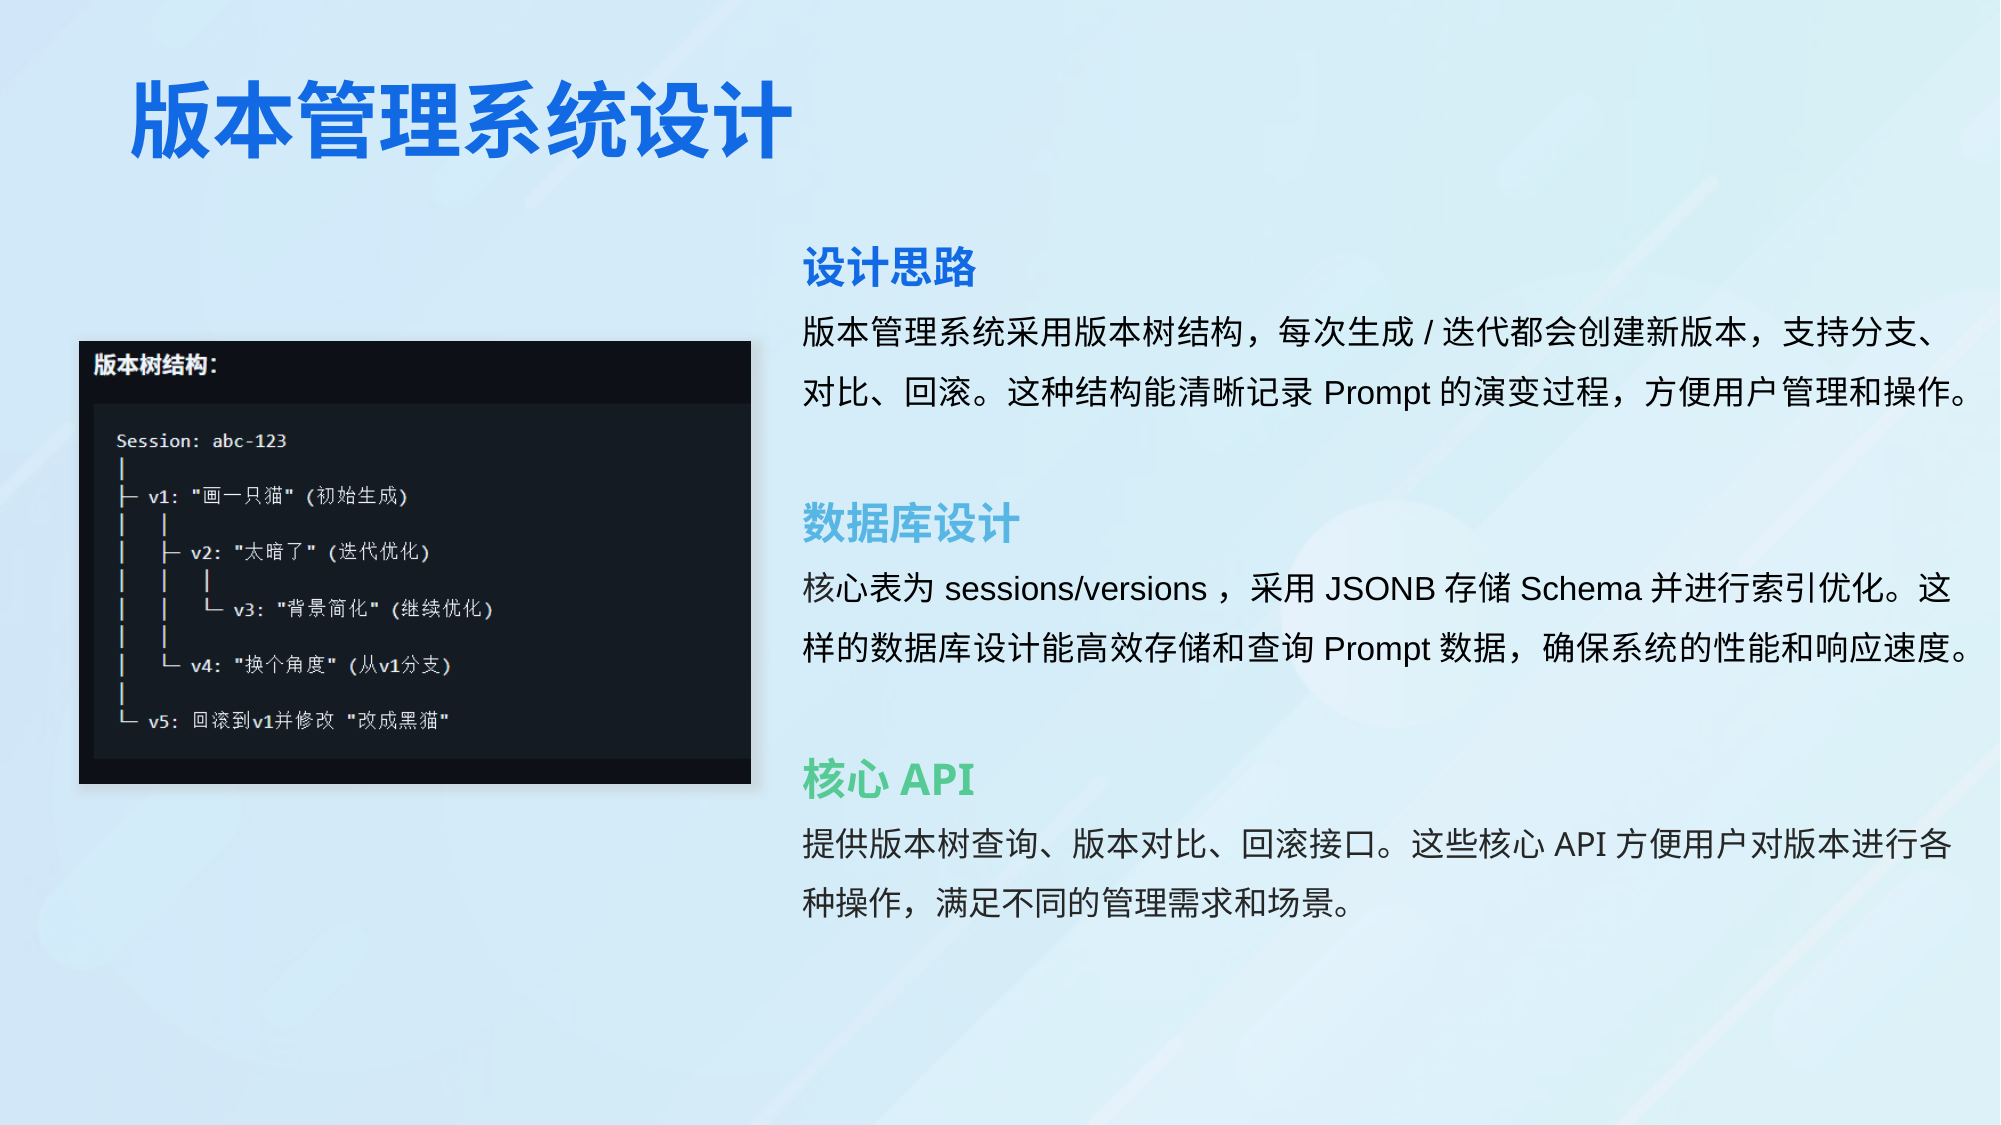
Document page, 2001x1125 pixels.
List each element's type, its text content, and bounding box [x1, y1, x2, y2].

text_box 设计思路 [802, 236, 1953, 292]
text_box [801, 209, 1954, 962]
text_box 版本管理系统采用版本树结构，每次生成/迭代都会创建新版本，支持分支、对比、回滚。这种结构能清晰记录Prompt的演变过程，方便用户管理和操作。 [802, 292, 1953, 434]
text_box 提供版本树查询、版本对比、回滚接口。这些核心API方便用户对版本进行各种操作，满足不同的管理需求和场景。 [802, 804, 1953, 945]
text_box 核心表为sessions/versions，采用JSONB存储Schema并进行索引优化。这样的数据库设计能高效存储和查询Prompt数据，确保系统的性能和响应速度。 [802, 548, 1953, 689]
text_box 数据库设计 [802, 492, 1953, 548]
picture [78, 340, 751, 785]
title 版本管理系统设计 [114, 59, 1886, 178]
text_box 核心API [802, 748, 1953, 804]
